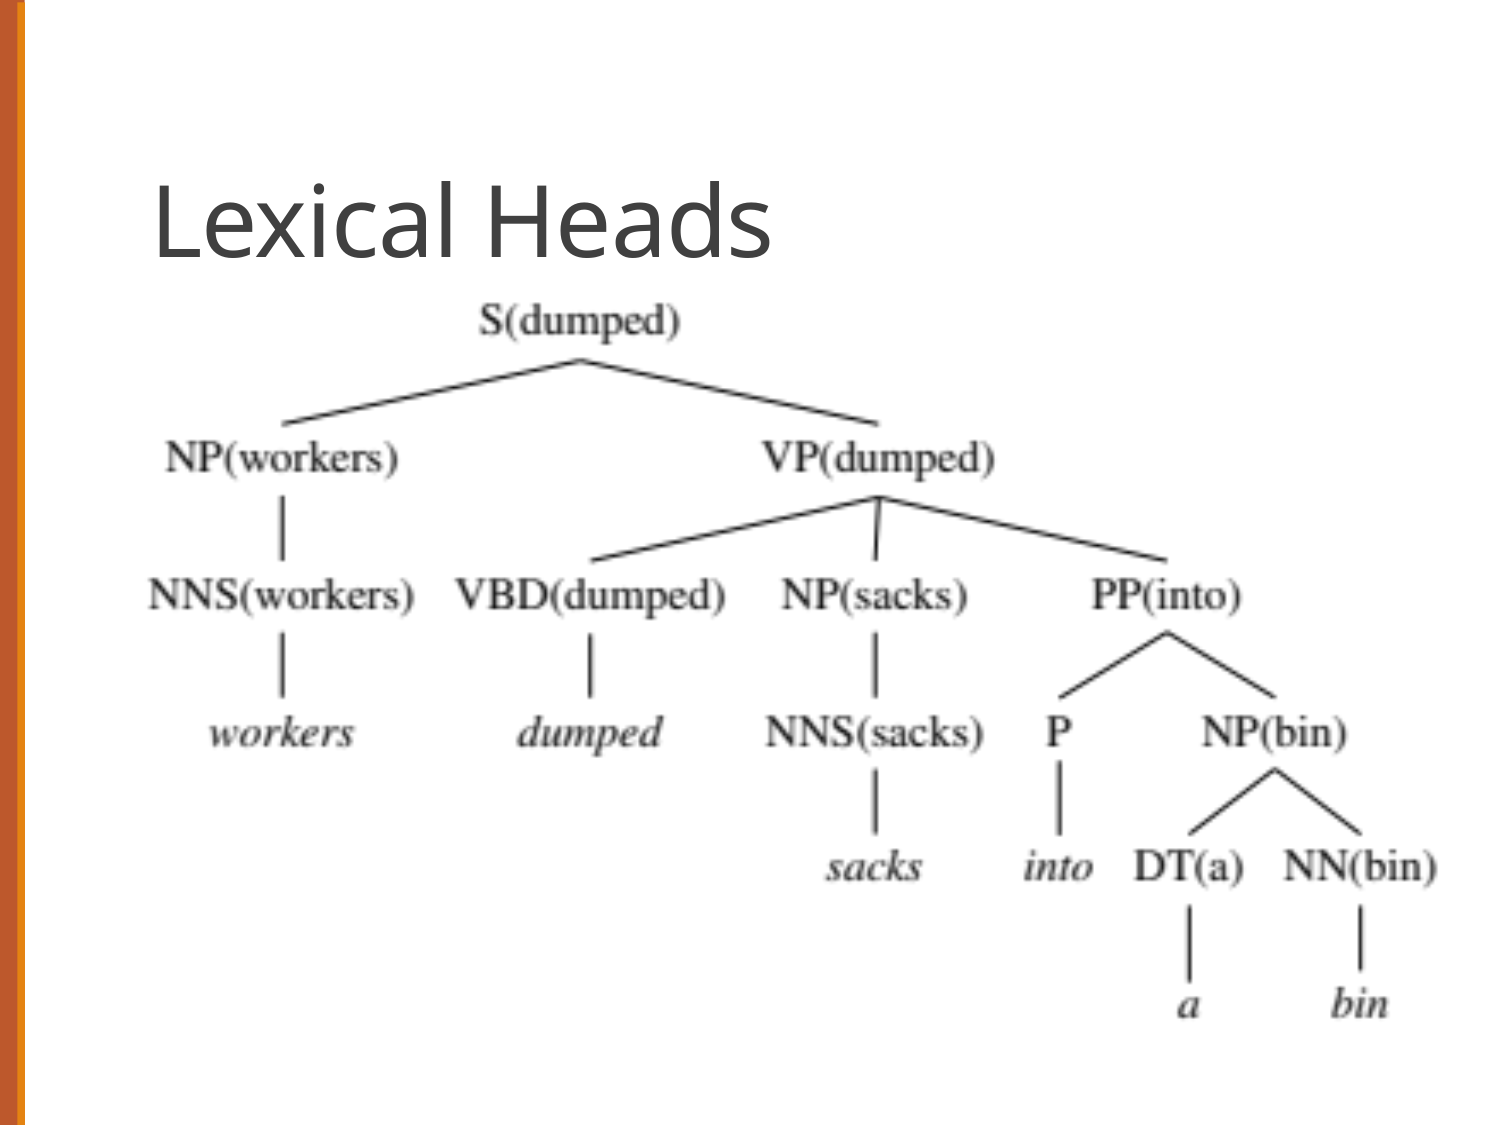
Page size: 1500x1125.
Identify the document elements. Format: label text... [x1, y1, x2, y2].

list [111, 284, 1456, 1037]
title Lexical Heads [135, 47, 1373, 281]
